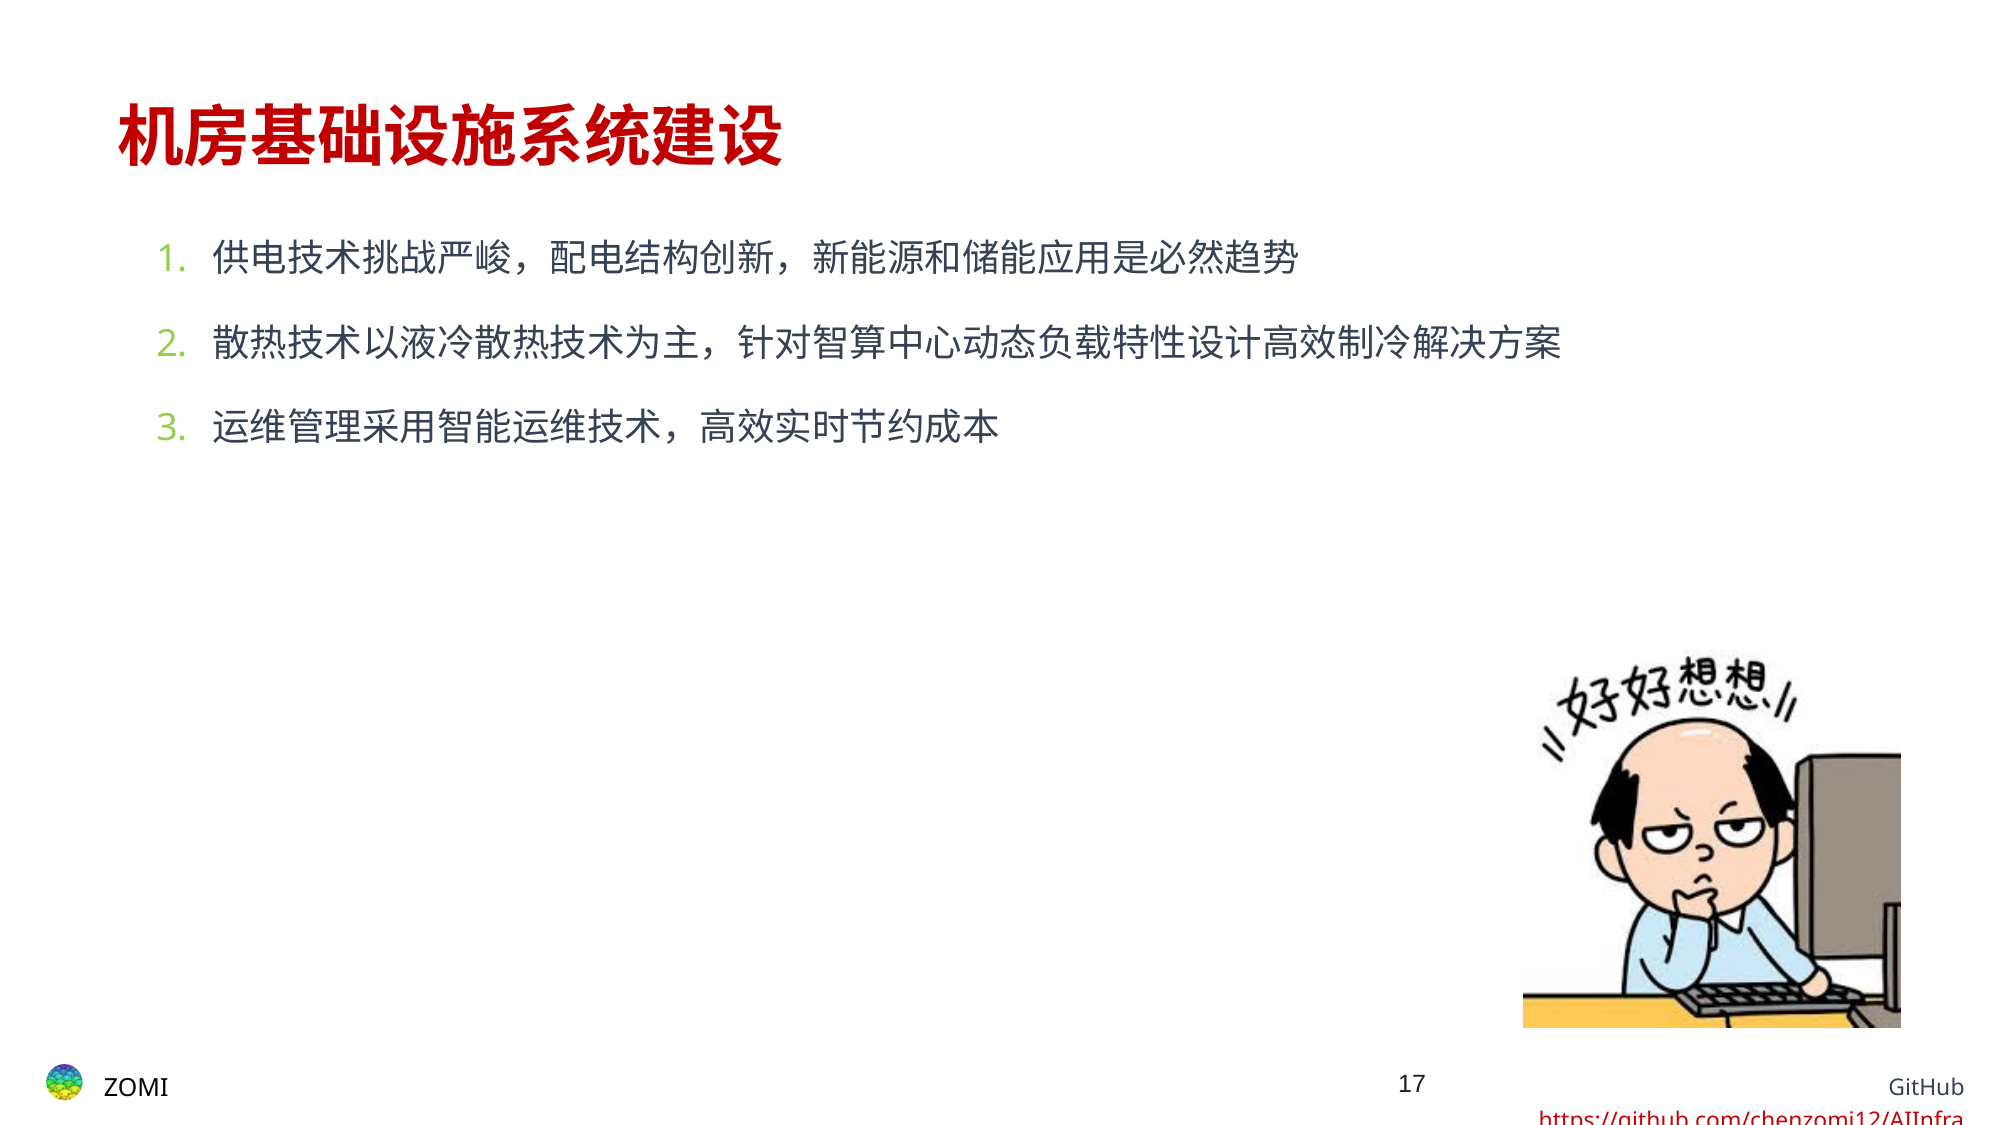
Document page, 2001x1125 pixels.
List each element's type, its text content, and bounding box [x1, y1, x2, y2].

list 供电技术挑战严峻，配电结构创新，新能源和储能应用是必然趋势 散热技术以液冷散热技术为主，针对智算中心动态负载特性设计高效制冷解决方案 运维管理采用智能运维技术，高效实时节约成本 [102, 204, 1901, 1043]
title 机房基础设施系统建设 [102, 85, 1901, 183]
picture [1523, 649, 1902, 1028]
picture [47, 1065, 82, 1100]
